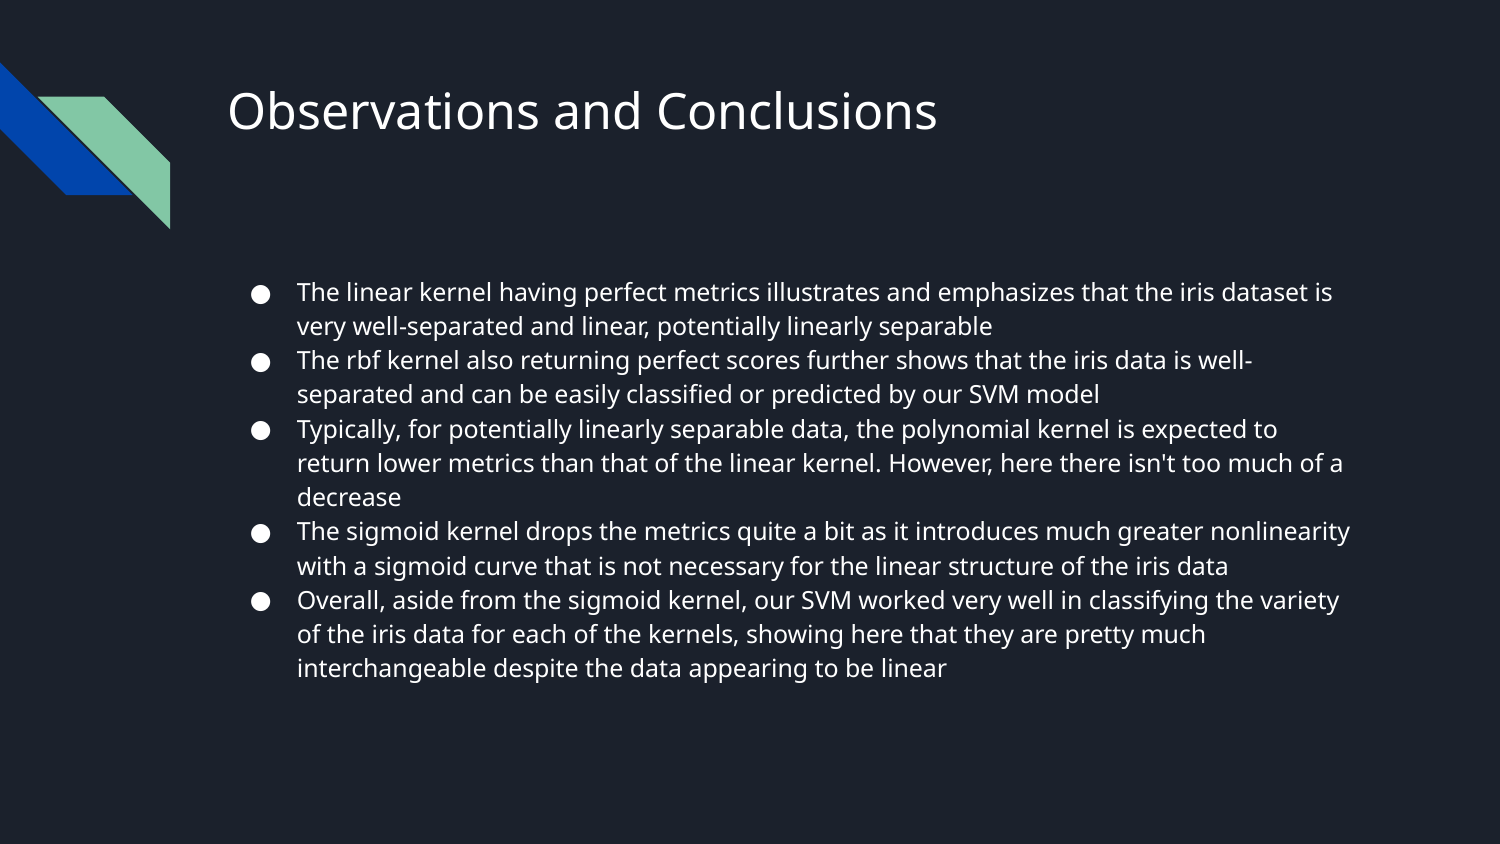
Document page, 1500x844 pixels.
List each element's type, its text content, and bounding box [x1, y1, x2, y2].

list The linear kernel having perfect metrics illustrates and emphasizes that the iris dataset is very well-separated and linear, potentially linearly separable The rbf kernel also returning perfect scores further shows that the iris data is well-separated and can be easily classified or predicted by our SVM model Typically, for potentially linearly separable data, the polynomial kernel is expected to return lower metrics than that of the linear kernel. However, here there isn't too much of a decrease The sigmoid kernel drops the metrics quite a bit as it introduces much greater nonlinearity with a sigmoid curve that is not necessary for the linear structure of the iris data Overall, aside from the sigmoid kernel, our SVM worked very well in classifying the variety of the iris data for each of the kernels, showing here that they are pretty much interchangeable despite the data appearing to be linear [212, 257, 1368, 735]
title Observations and Conclusions [212, 64, 1368, 215]
